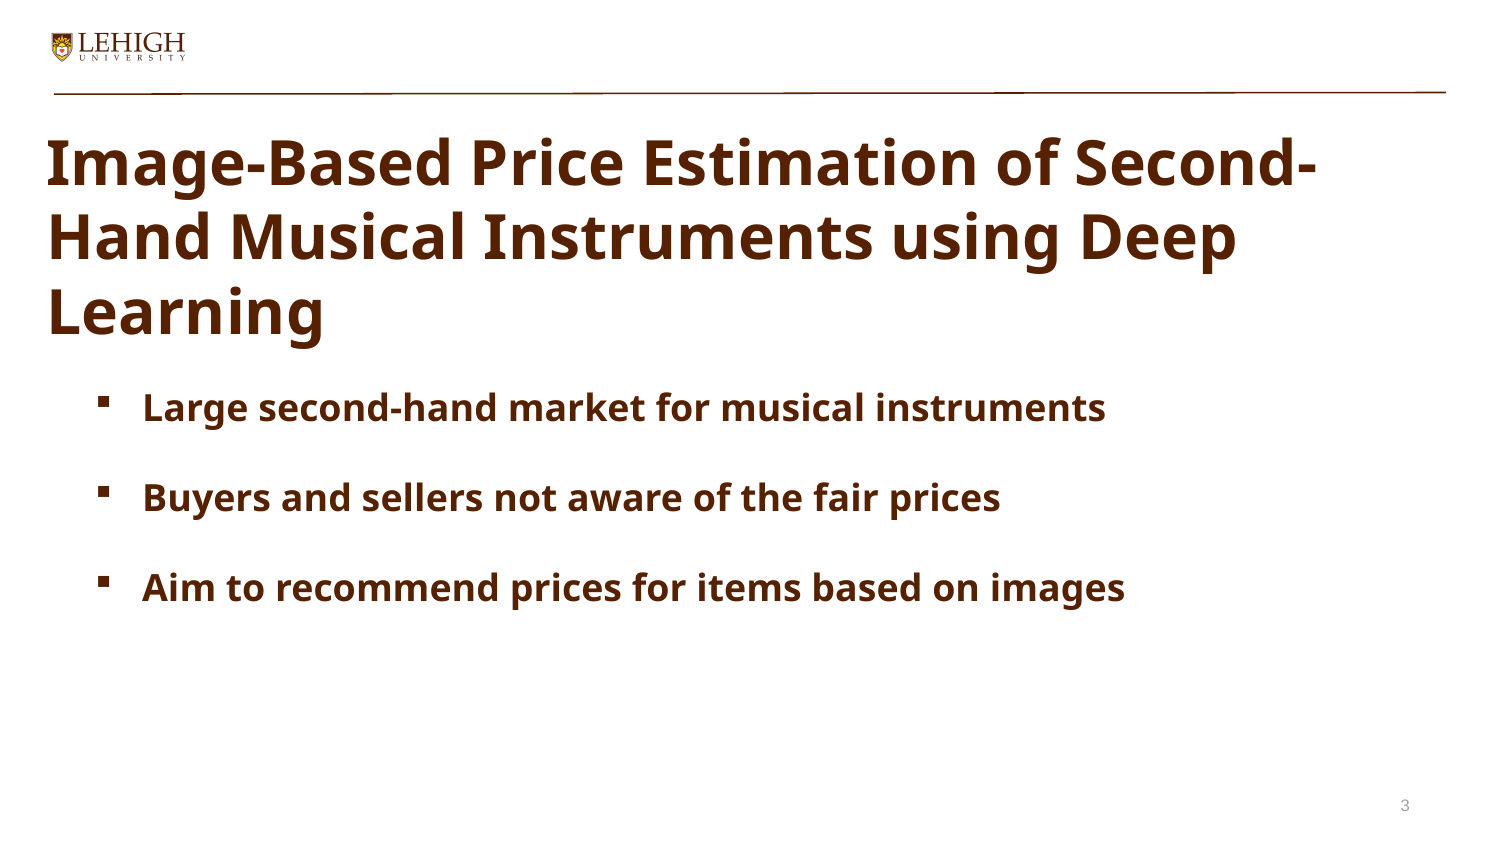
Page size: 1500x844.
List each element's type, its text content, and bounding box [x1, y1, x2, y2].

text_box Large second-hand market for musical instruments Buyers and sellers not aware of the fair prices Aim to recommend prices for items based on images [80, 369, 1433, 673]
title Image-Based Price Estimation of Second-Hand Musical Instruments using Deep Learning [31, 107, 1482, 283]
picture [43, 24, 193, 71]
